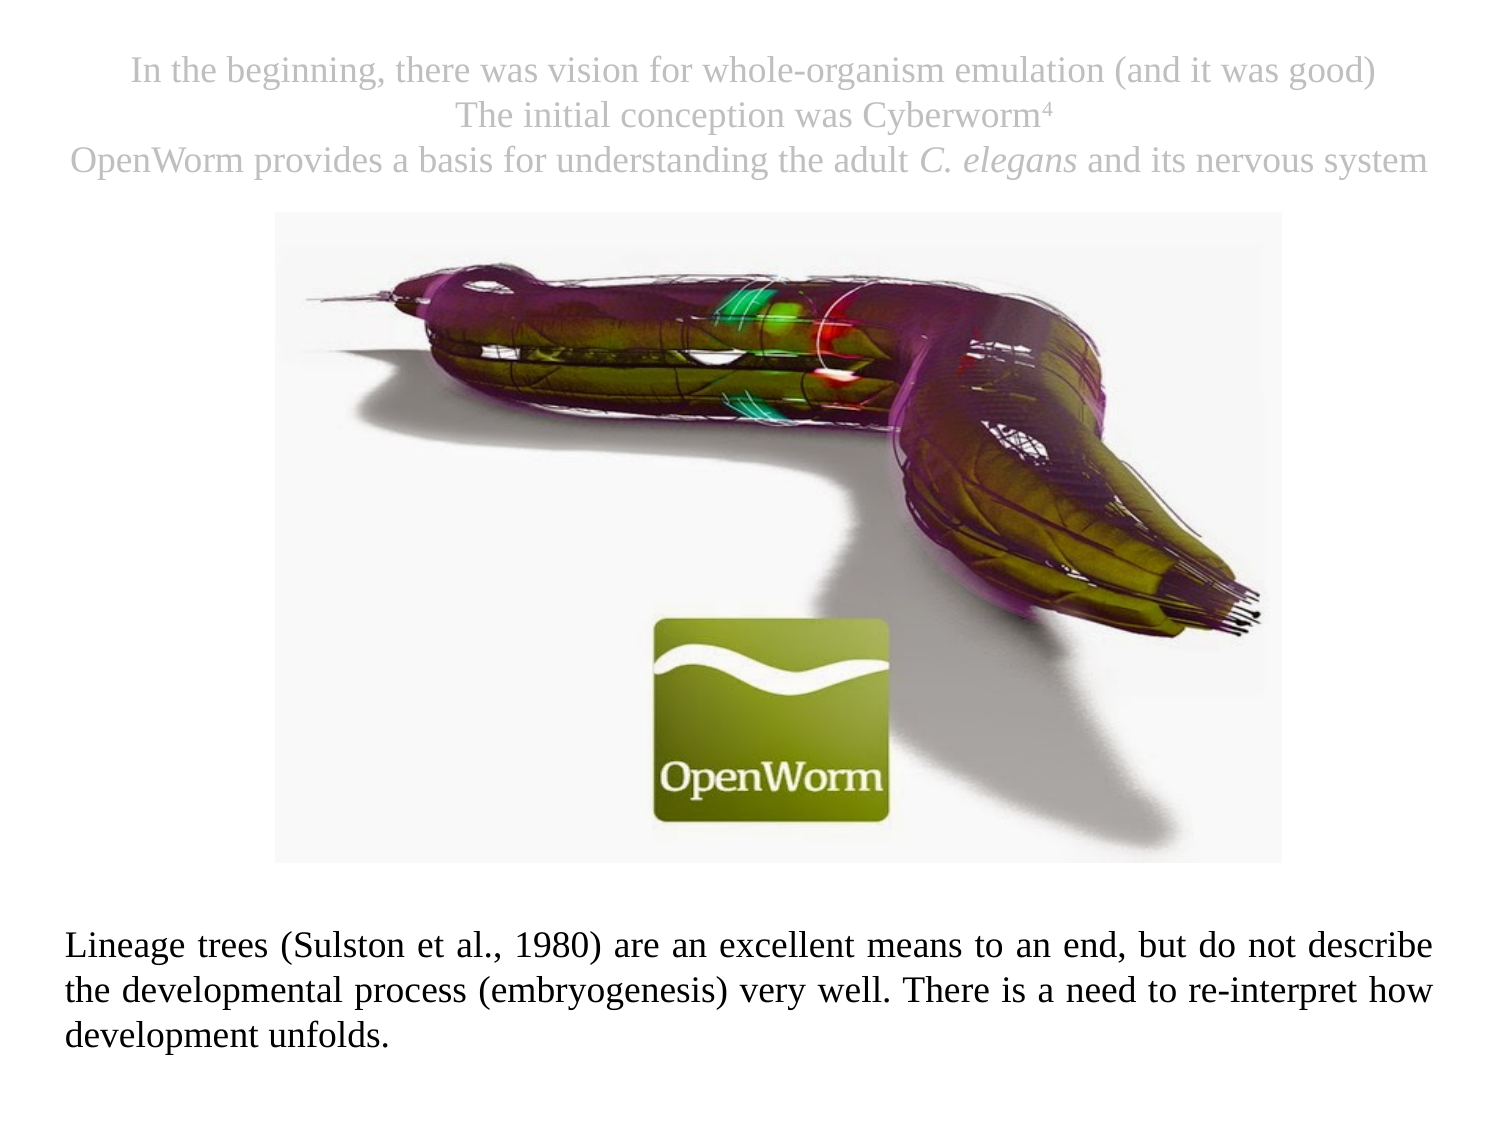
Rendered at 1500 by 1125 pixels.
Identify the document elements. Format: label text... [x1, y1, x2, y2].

picture [274, 212, 1282, 863]
text_box In the beginning, there was vision for whole-organism emulation (and it was good) The initial conception was Cyberworm4 OpenWorm provides a basis for understanding the adult C. elegans and its nervous system [55, 37, 1453, 188]
text_box Lineage trees (Sulston et al., 1980) are an excellent means to an end, but do not describe the developmental process (embryogenesis) very well. There is a need to re-interpret how development unfolds. [50, 912, 1450, 1063]
